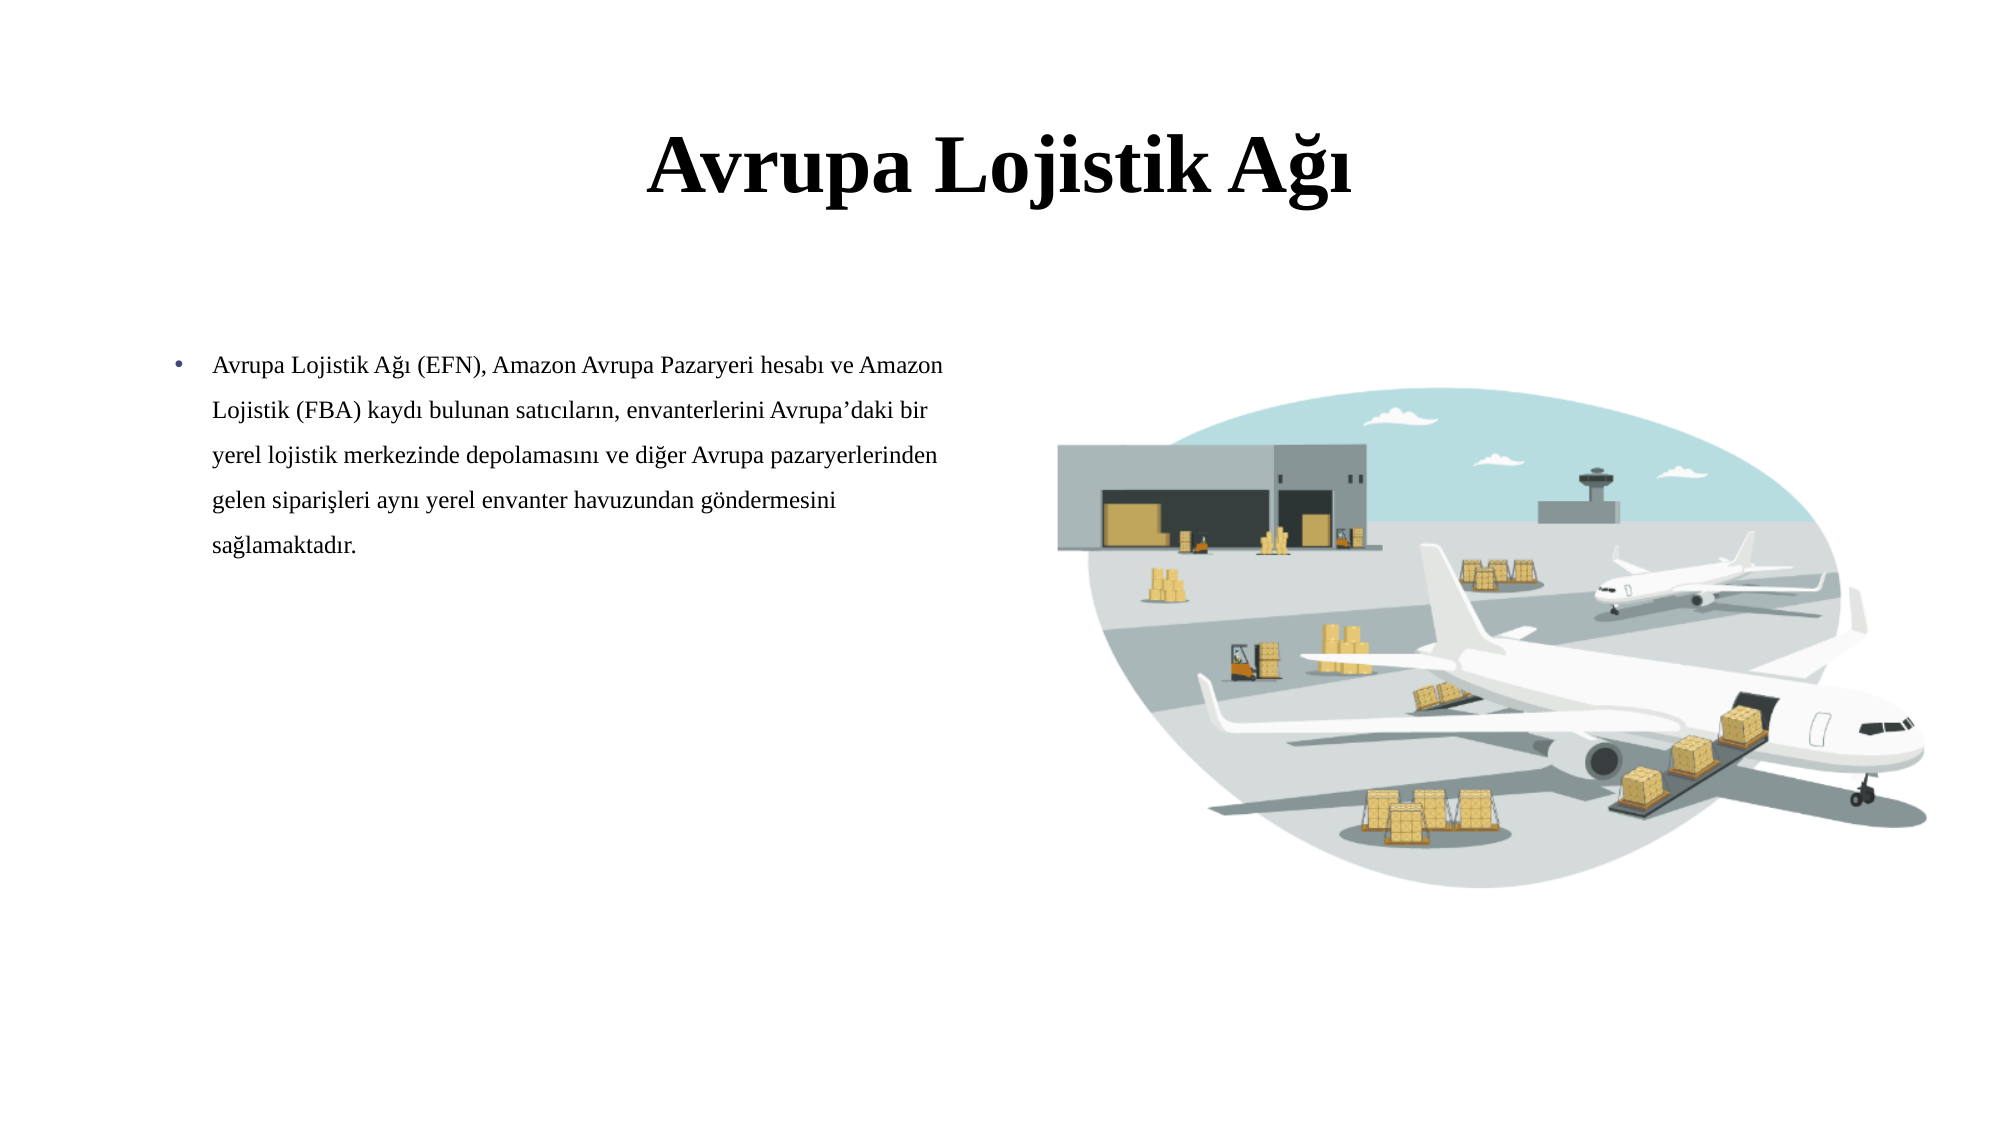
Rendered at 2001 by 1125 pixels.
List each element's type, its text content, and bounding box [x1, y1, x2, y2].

list Avrupa Lojistik Ağı [0, 101, 2000, 315]
picture [1028, 325, 1944, 947]
text_box Avrupa Lojistik Ağı (EFN), Amazon Avrupa Pazaryeri hesabı ve Amazon Lojistik (FBA) kaydı bulunan satıcıların, envanterlerini Avrupa’daki bir yerel lojistik merkezinde depolamasını ve diğer Avrupa pazaryerlerinden gelen siparişleri aynı yerel envanter havuzundan göndermesini sağlamaktadır. [159, 326, 971, 812]
